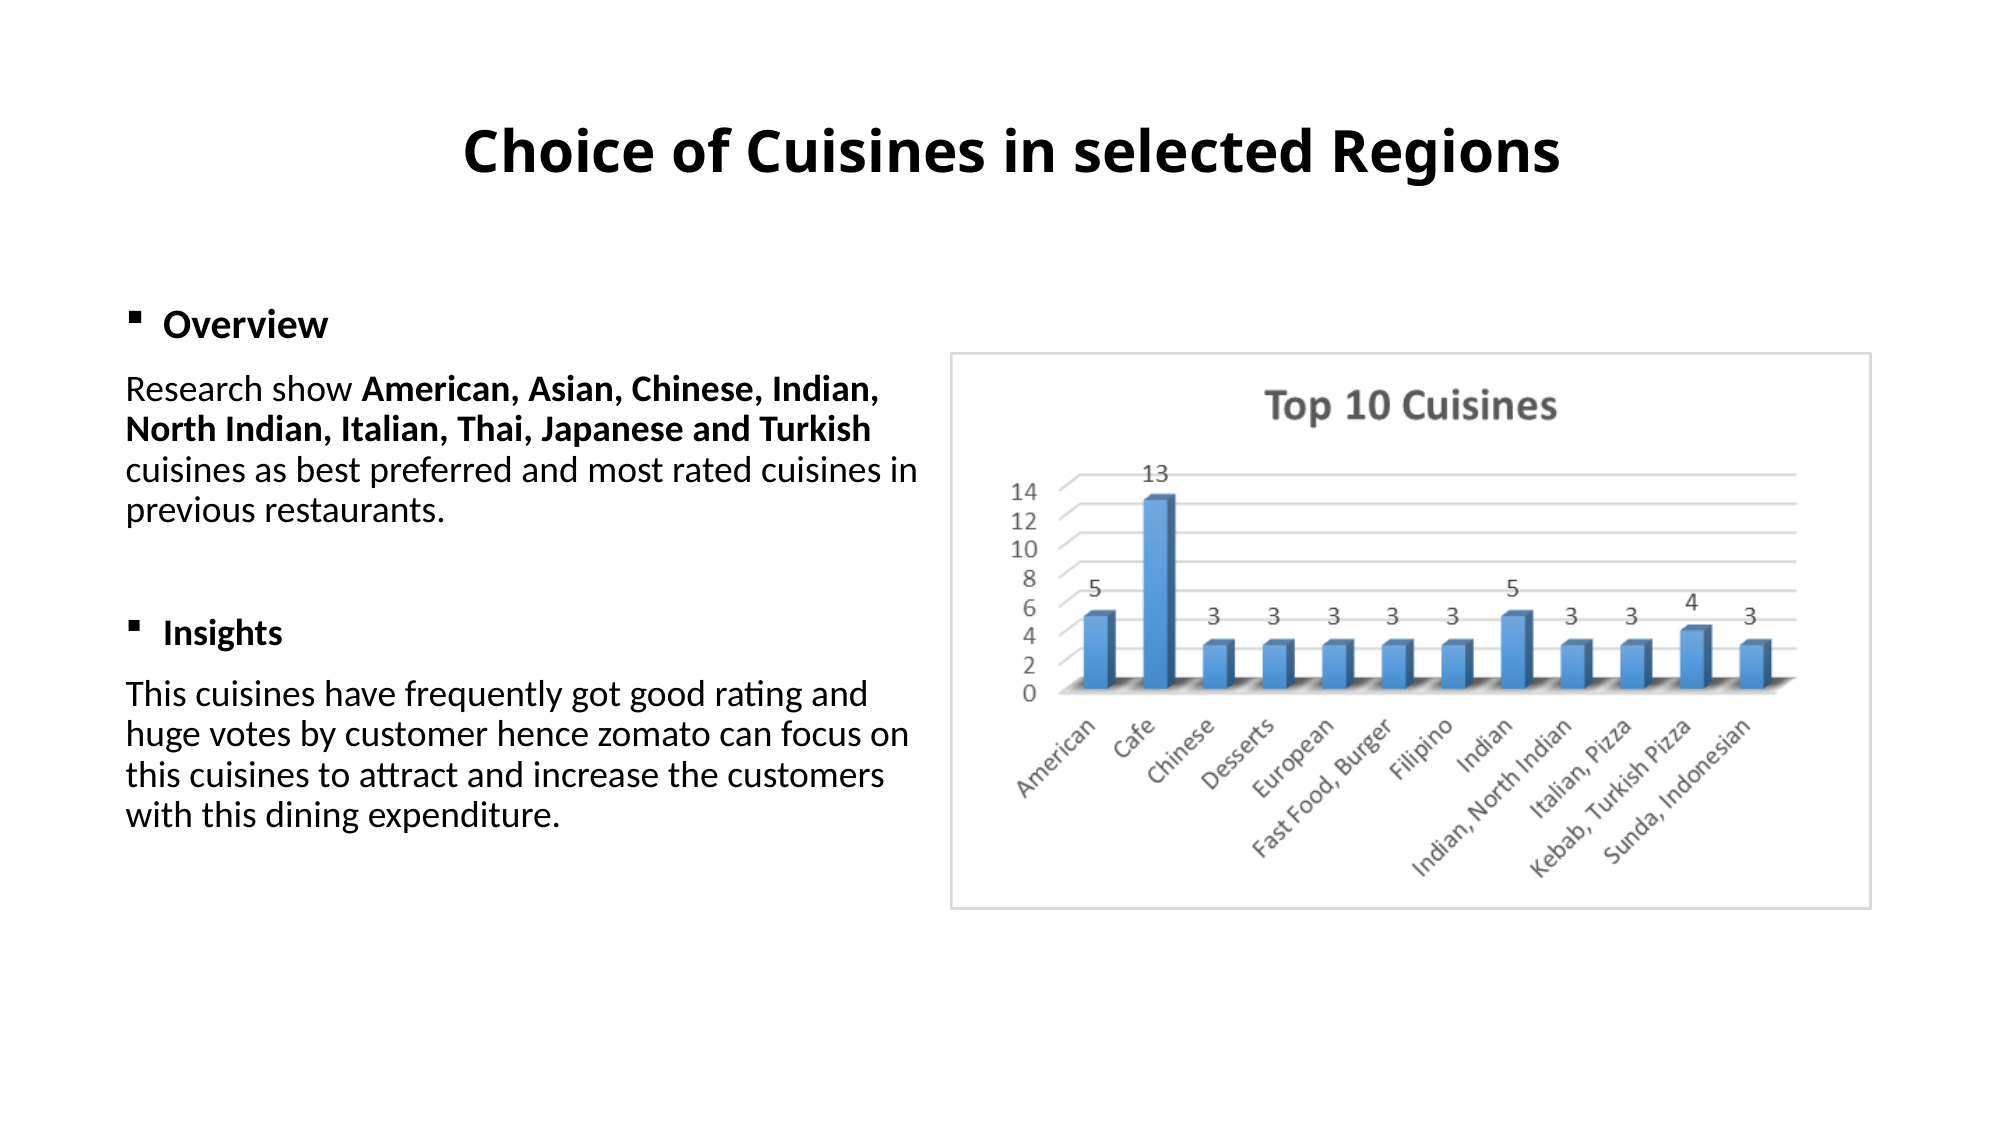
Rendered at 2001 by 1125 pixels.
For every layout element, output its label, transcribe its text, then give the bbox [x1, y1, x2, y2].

title Choice of Cuisines in selected Regions [190, 104, 1834, 204]
picture [950, 352, 1872, 910]
list Overview Research show American, Asian, Chinese, Indian, North Indian, Italian, Thai, Japanese and Turkish cuisines as best preferred and most rated cuisines in previous restaurants. Insights This cuisines have frequently got good rating and huge votes by customer hence zomato can focus on this cuisines to attract and increase the customers with this dining expenditure. [110, 295, 951, 1034]
